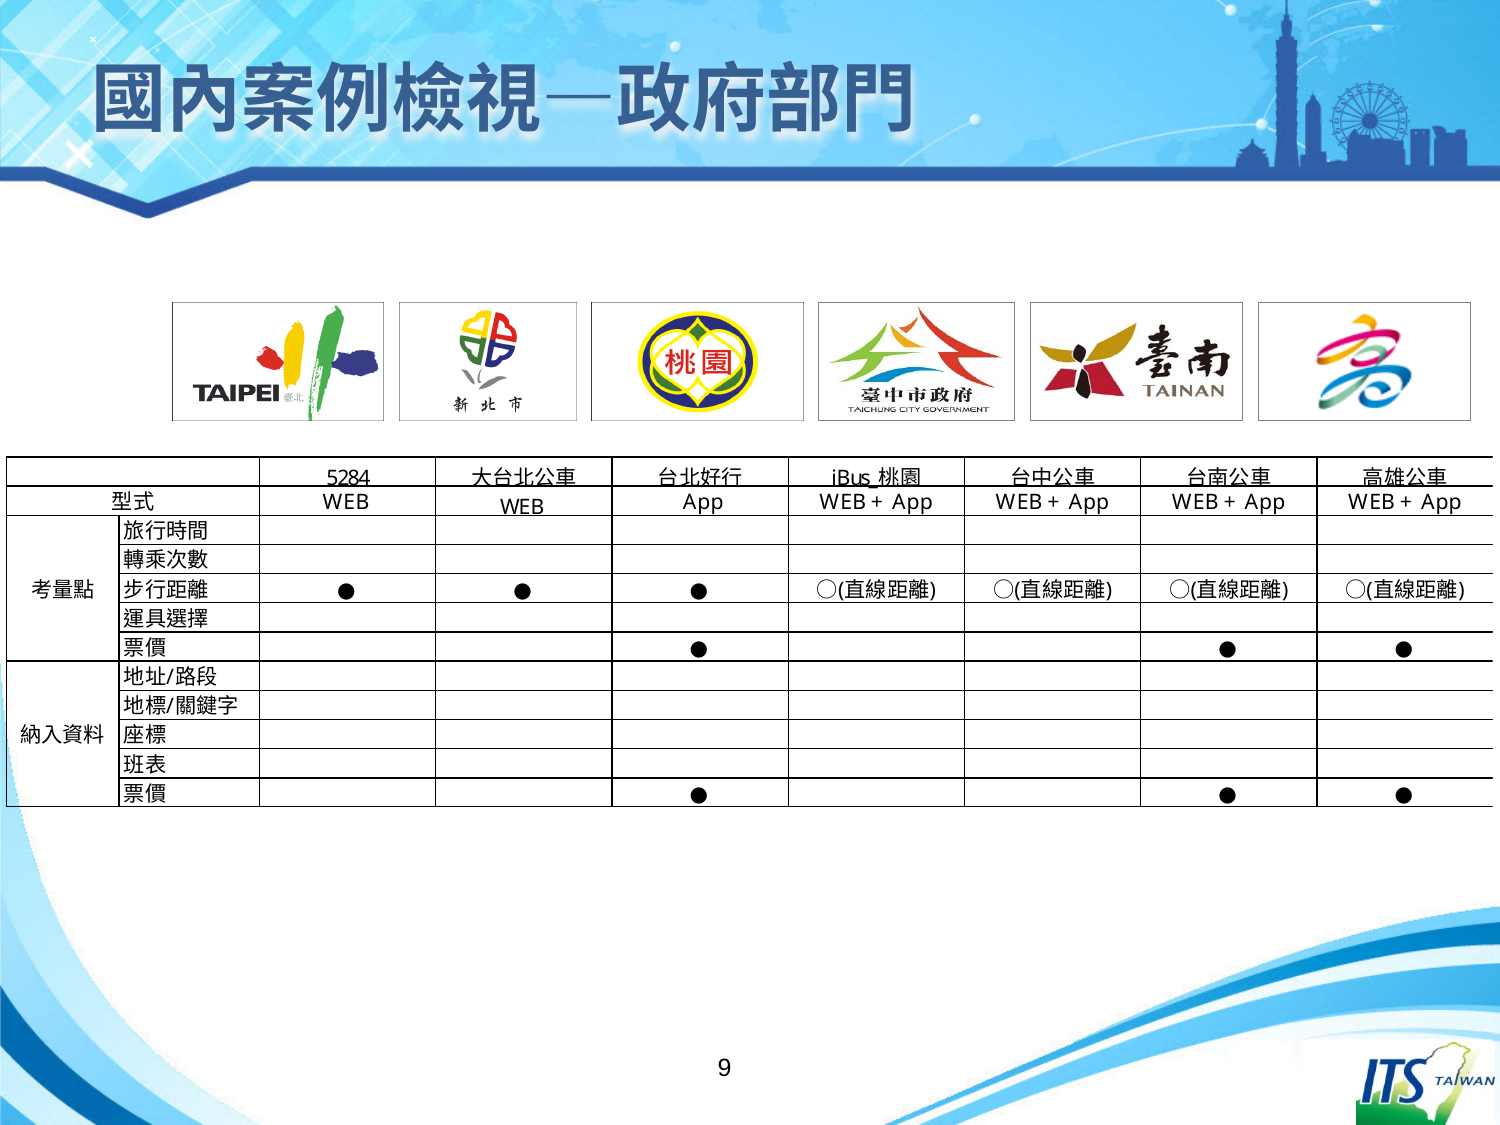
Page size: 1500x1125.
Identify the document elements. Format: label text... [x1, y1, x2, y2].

title 國內案例檢視—政府部門 [76, 42, 1459, 149]
slide_number 9 [702, 1044, 797, 1120]
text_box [172, 302, 1471, 422]
picture [0, 0, 1500, 1125]
